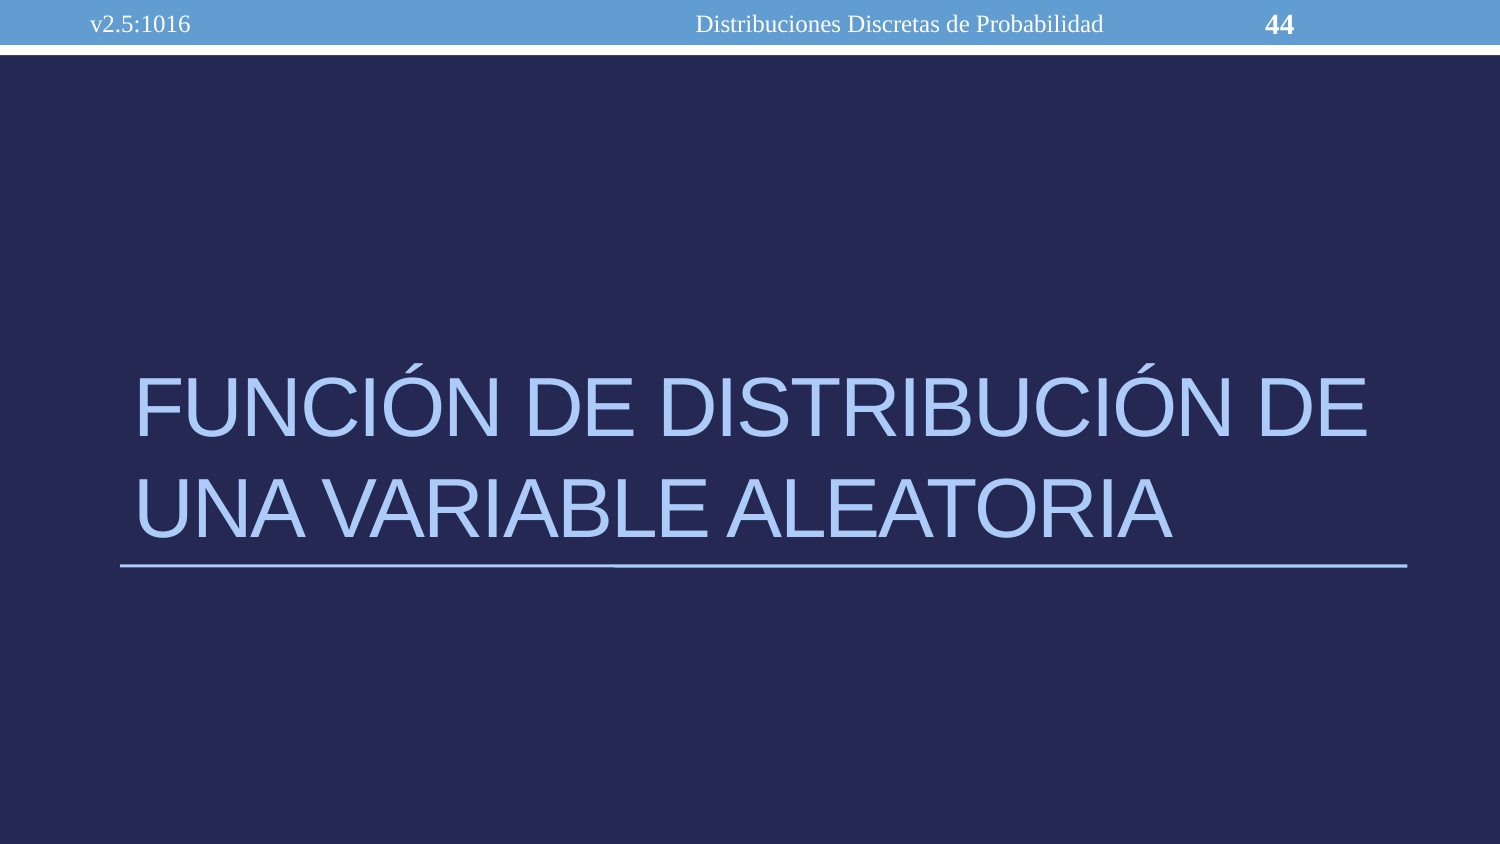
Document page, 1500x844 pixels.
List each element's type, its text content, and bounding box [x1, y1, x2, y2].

footer Distribuciones Discretas de Probabilidad [562, 2, 1238, 43]
slide_number 44 [1250, 2, 1425, 43]
slide_number v2.5:1016 [75, 2, 550, 43]
title Función de distribución de una variable aleatoria [118, 290, 1394, 562]
